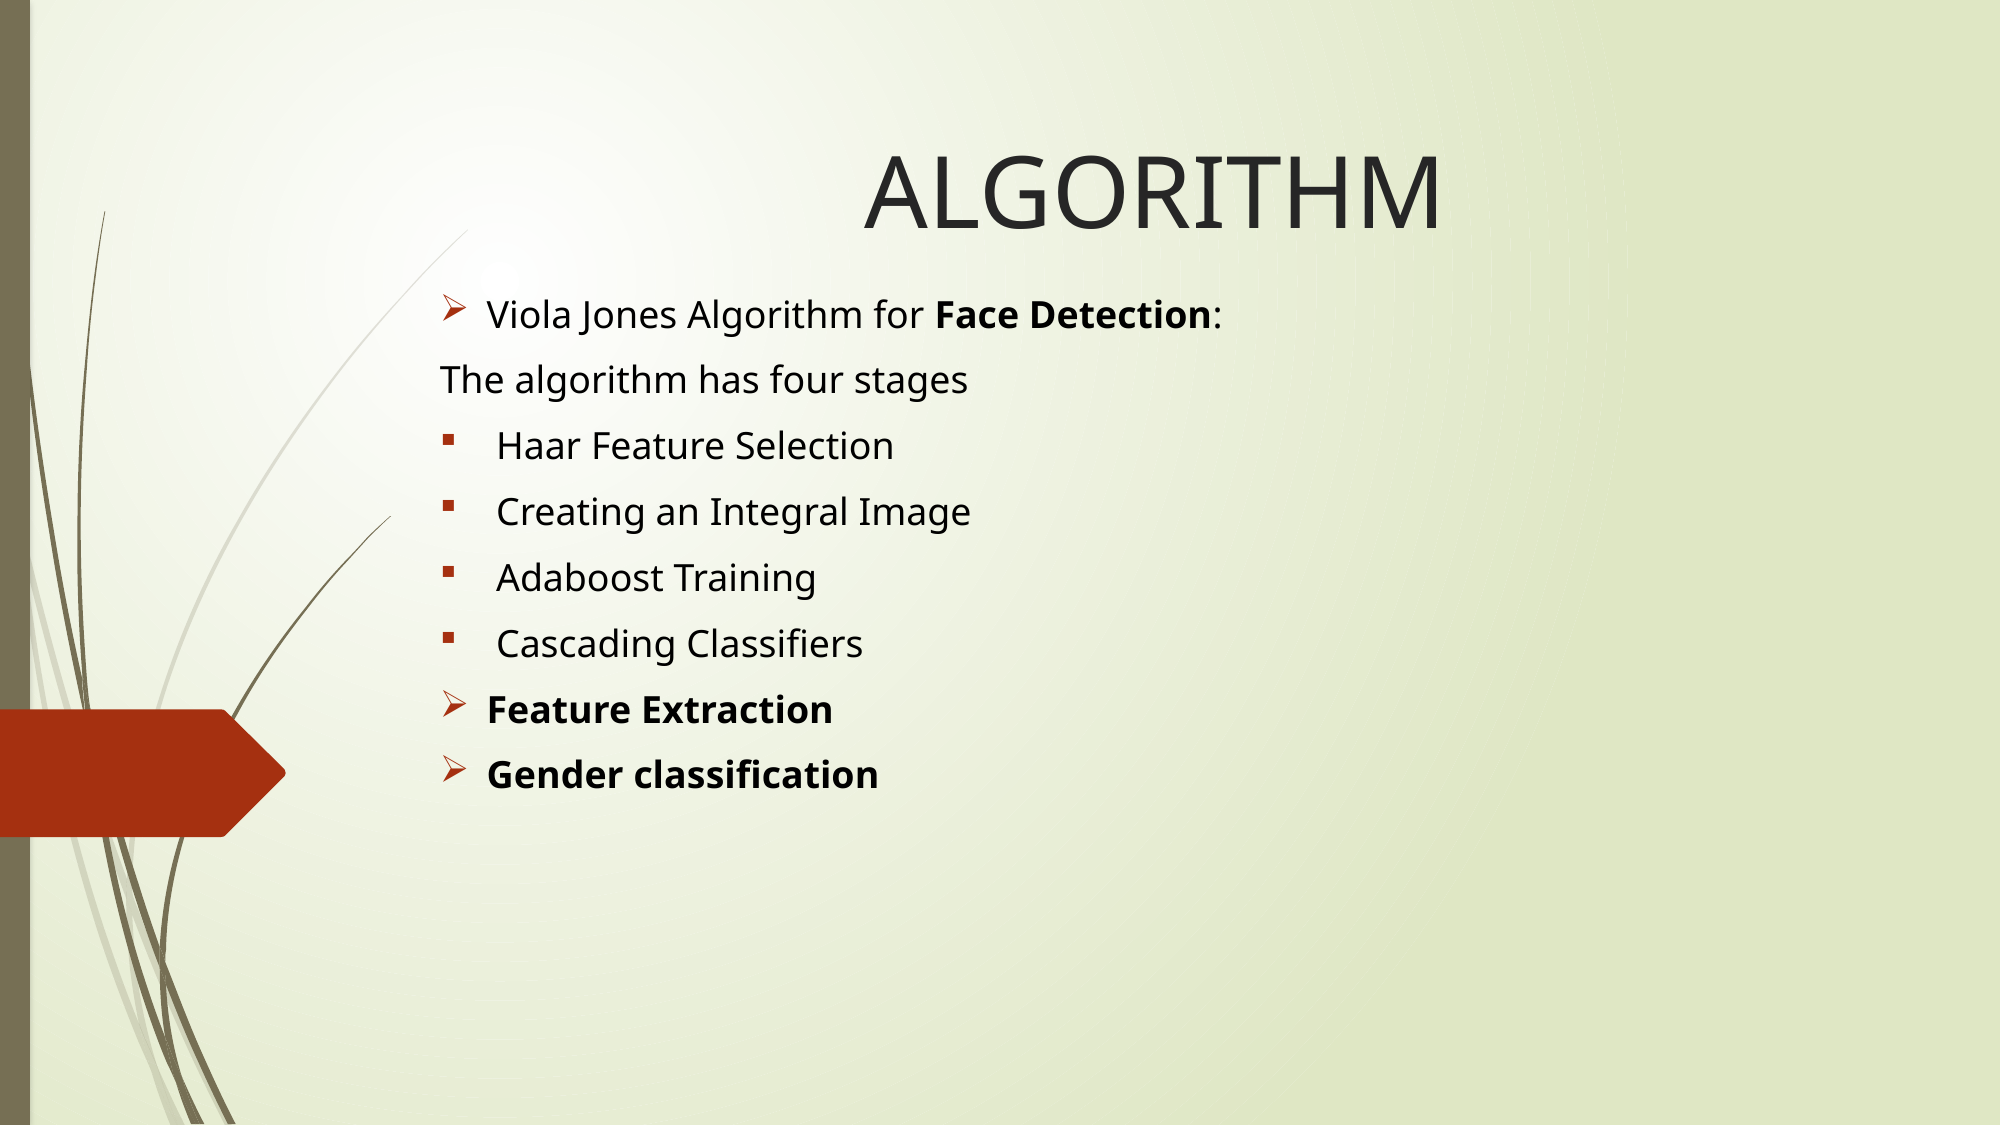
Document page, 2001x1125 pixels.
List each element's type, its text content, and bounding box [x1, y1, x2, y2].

title ALGORITHM [424, 78, 1888, 256]
subtitle Viola Jones Algorithm for Face Detection: The algorithm has four stages Haar Feature Selection Creating an Integral Image Adaboost Training Cascading Classifiers Feature Extraction Gender classification [424, 283, 1888, 969]
